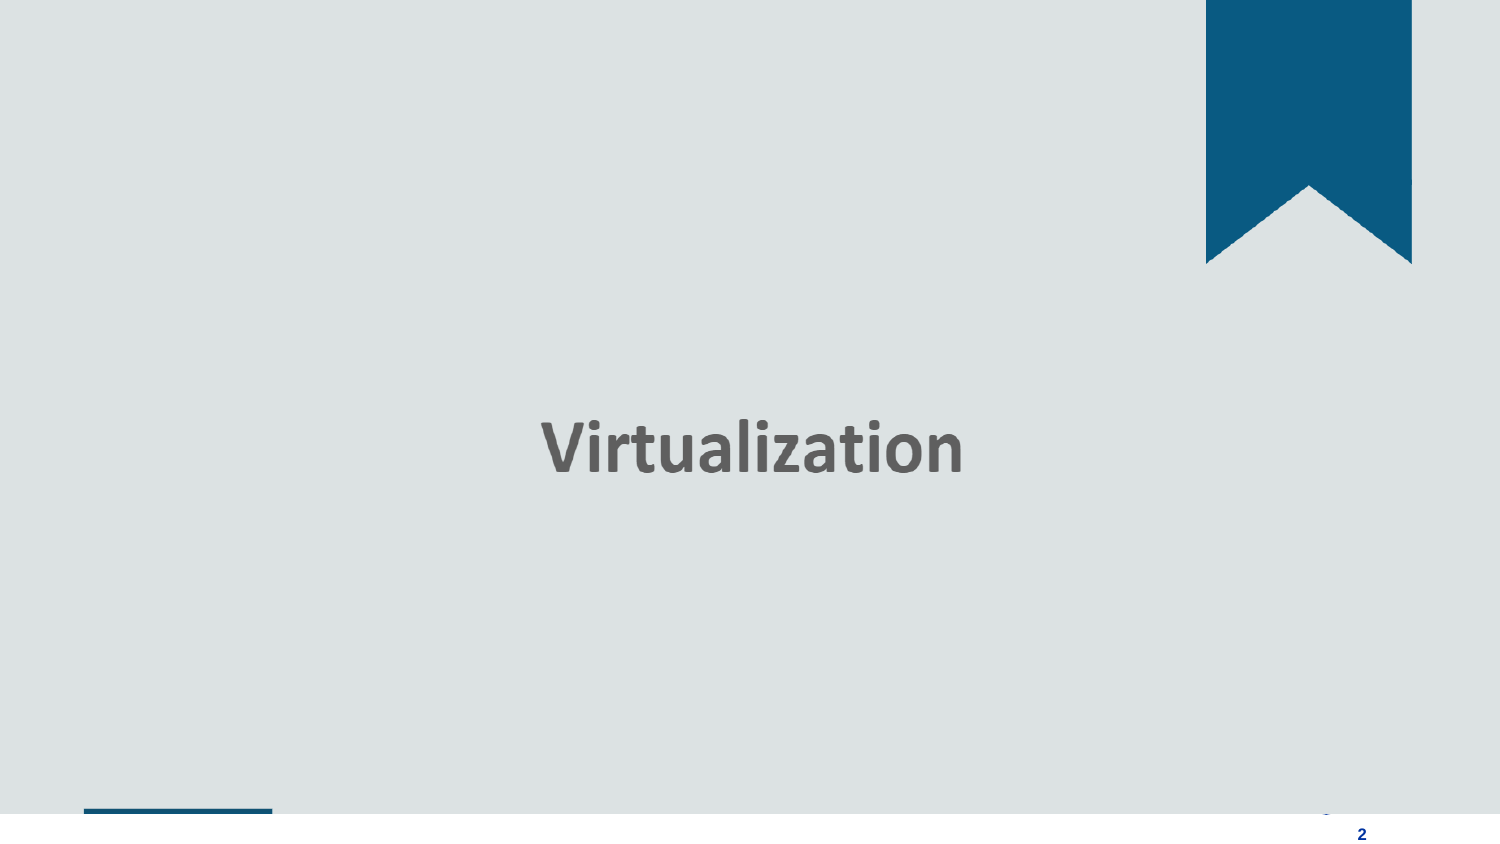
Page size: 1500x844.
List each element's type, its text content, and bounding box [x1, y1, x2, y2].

picture [0, 0, 1500, 815]
slide_number 2 [1357, 823, 1445, 844]
